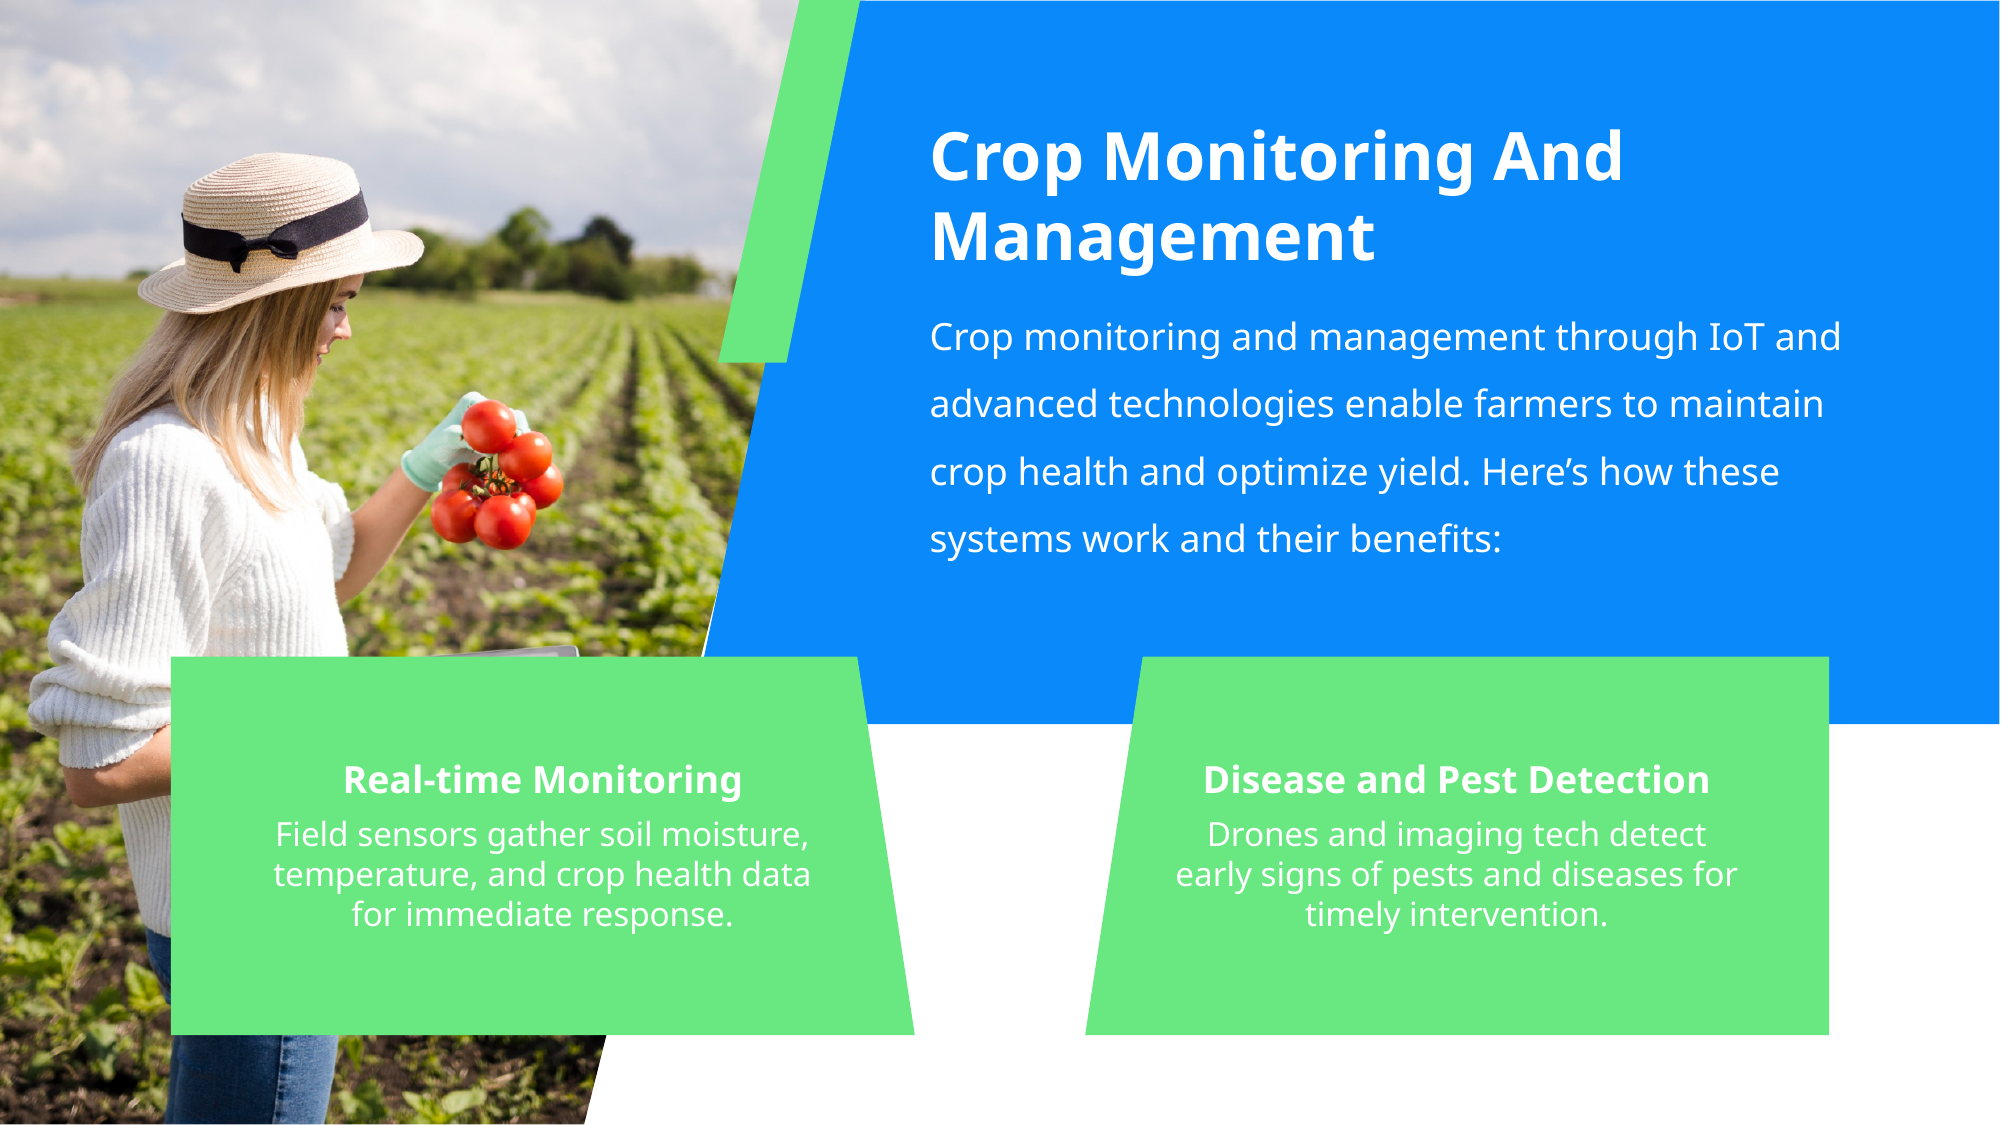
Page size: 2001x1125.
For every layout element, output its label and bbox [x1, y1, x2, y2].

text_box [0, 656, 1830, 1125]
picture [0, 0, 866, 656]
text_box [914, 105, 1894, 564]
text_box [866, 0, 2000, 725]
